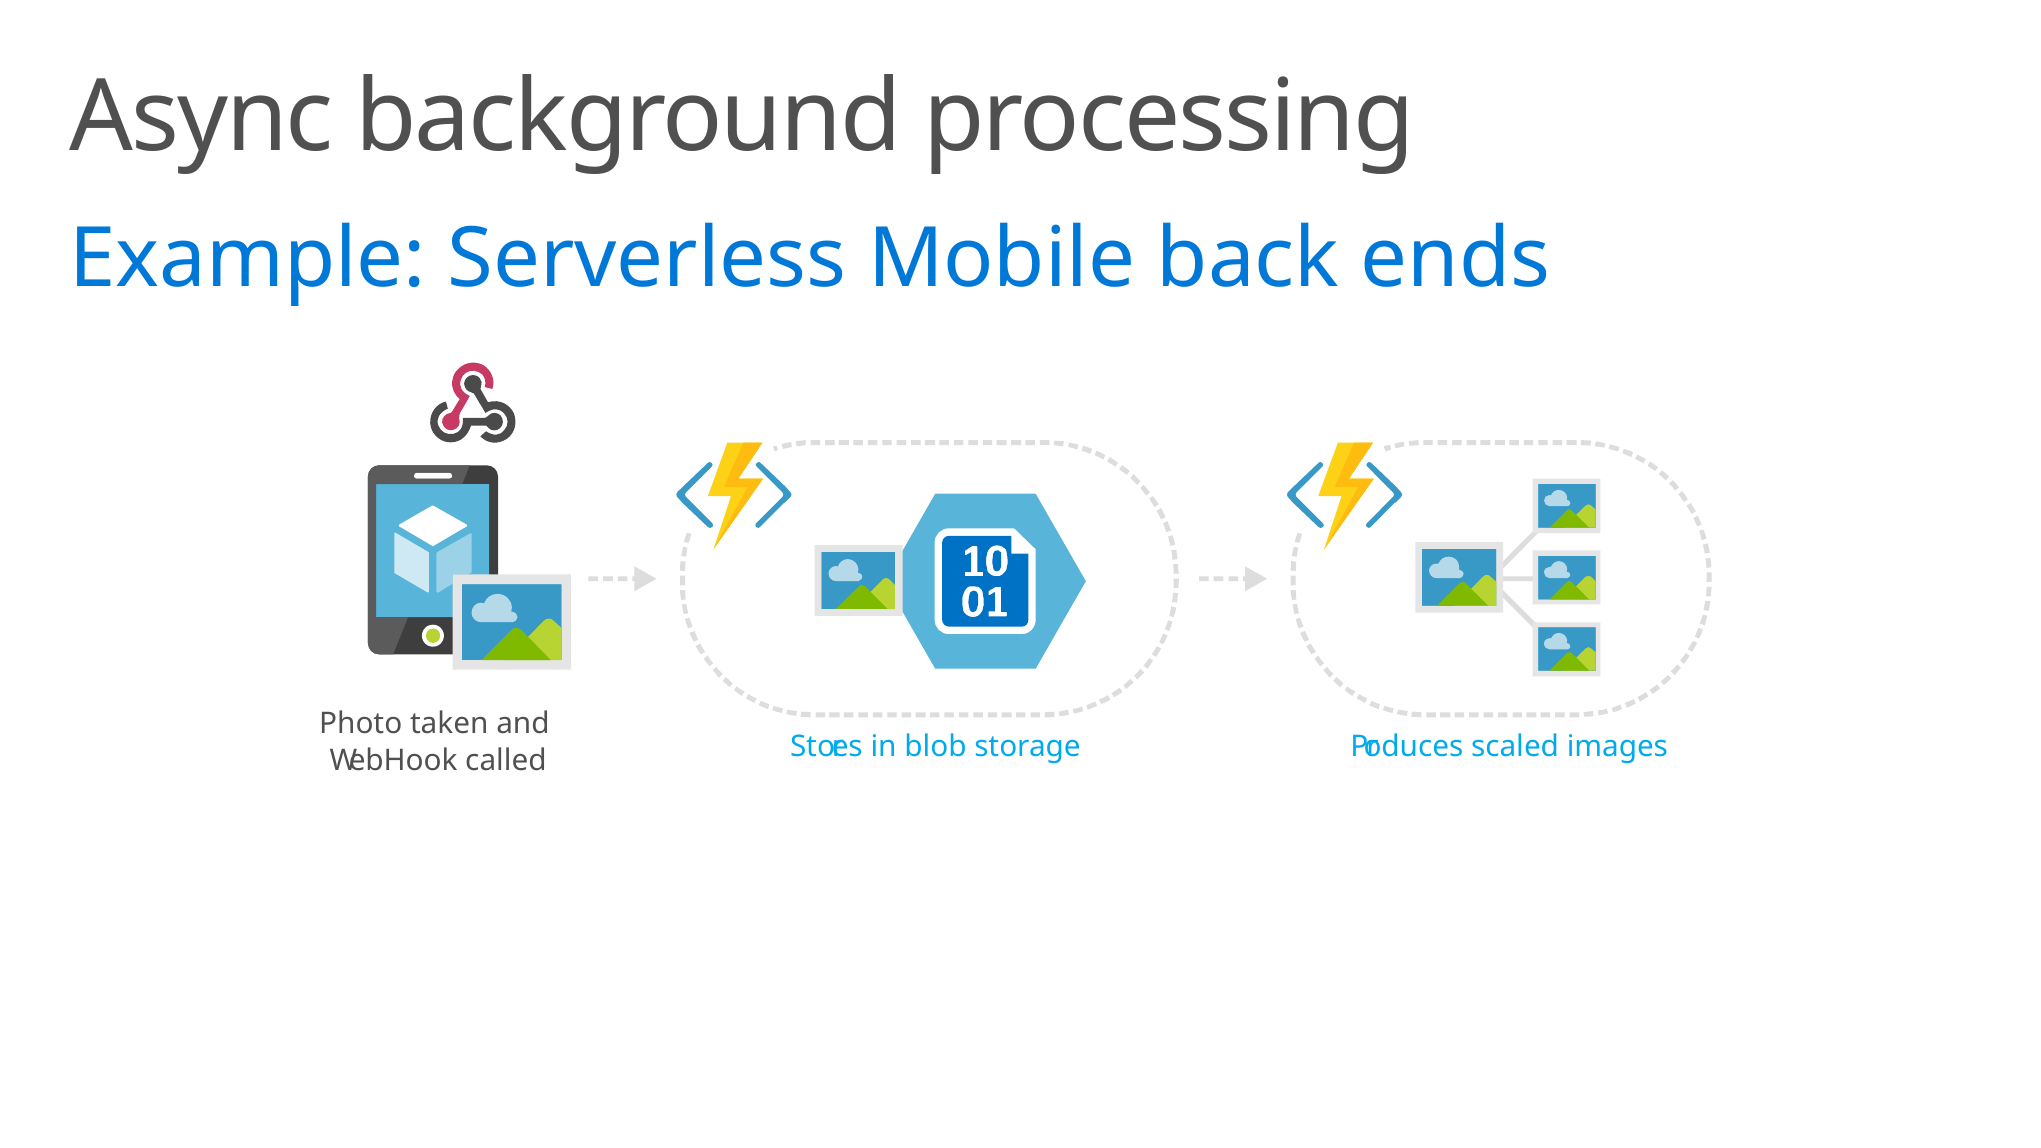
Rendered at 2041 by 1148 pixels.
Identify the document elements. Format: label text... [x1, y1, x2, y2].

text_box [328, 362, 1712, 786]
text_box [675, 439, 1179, 764]
text_box Example: Serverless Mobile back ends [45, 198, 1995, 320]
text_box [1198, 439, 1712, 764]
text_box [328, 360, 657, 778]
text_box Async background processing [45, 48, 1996, 199]
